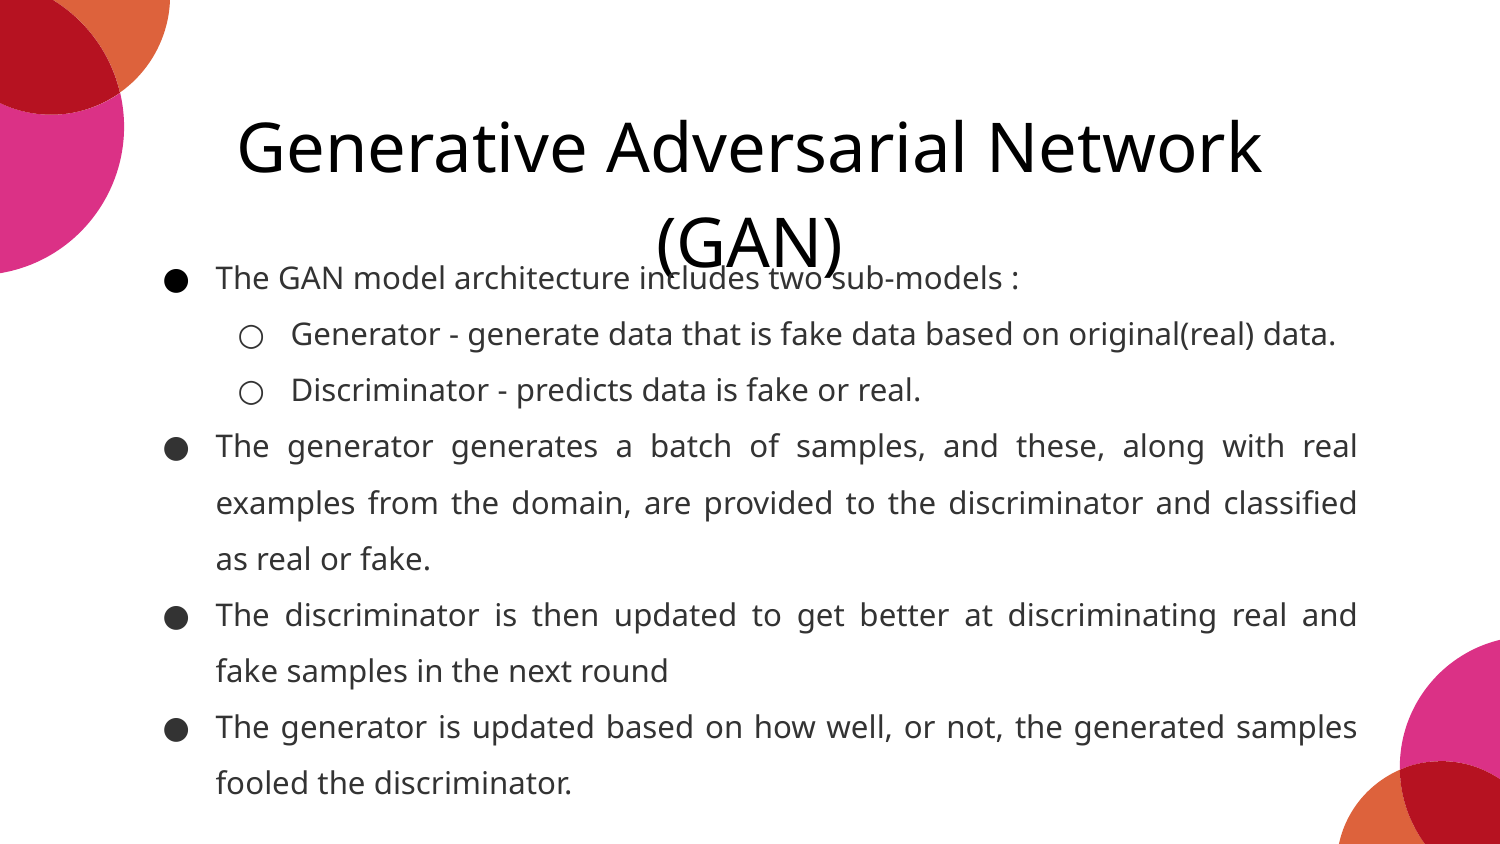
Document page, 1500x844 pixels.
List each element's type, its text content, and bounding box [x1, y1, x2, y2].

text_box The GAN model architecture includes two sub-models : Generator - generate data that is fake data based on original(real) data. Discriminator - predicts data is fake or real. The generator generates a batch of samples, and these, along with real examples from the domain, are provided to the discriminator and classified as real or fake. The discriminator is then updated to get better at discriminating real and fake samples in the next round The generator is updated based on how well, or not, the generated samples fooled the discriminator. [125, 224, 1375, 817]
title Generative Adversarial Network (GAN) [140, 76, 1360, 196]
